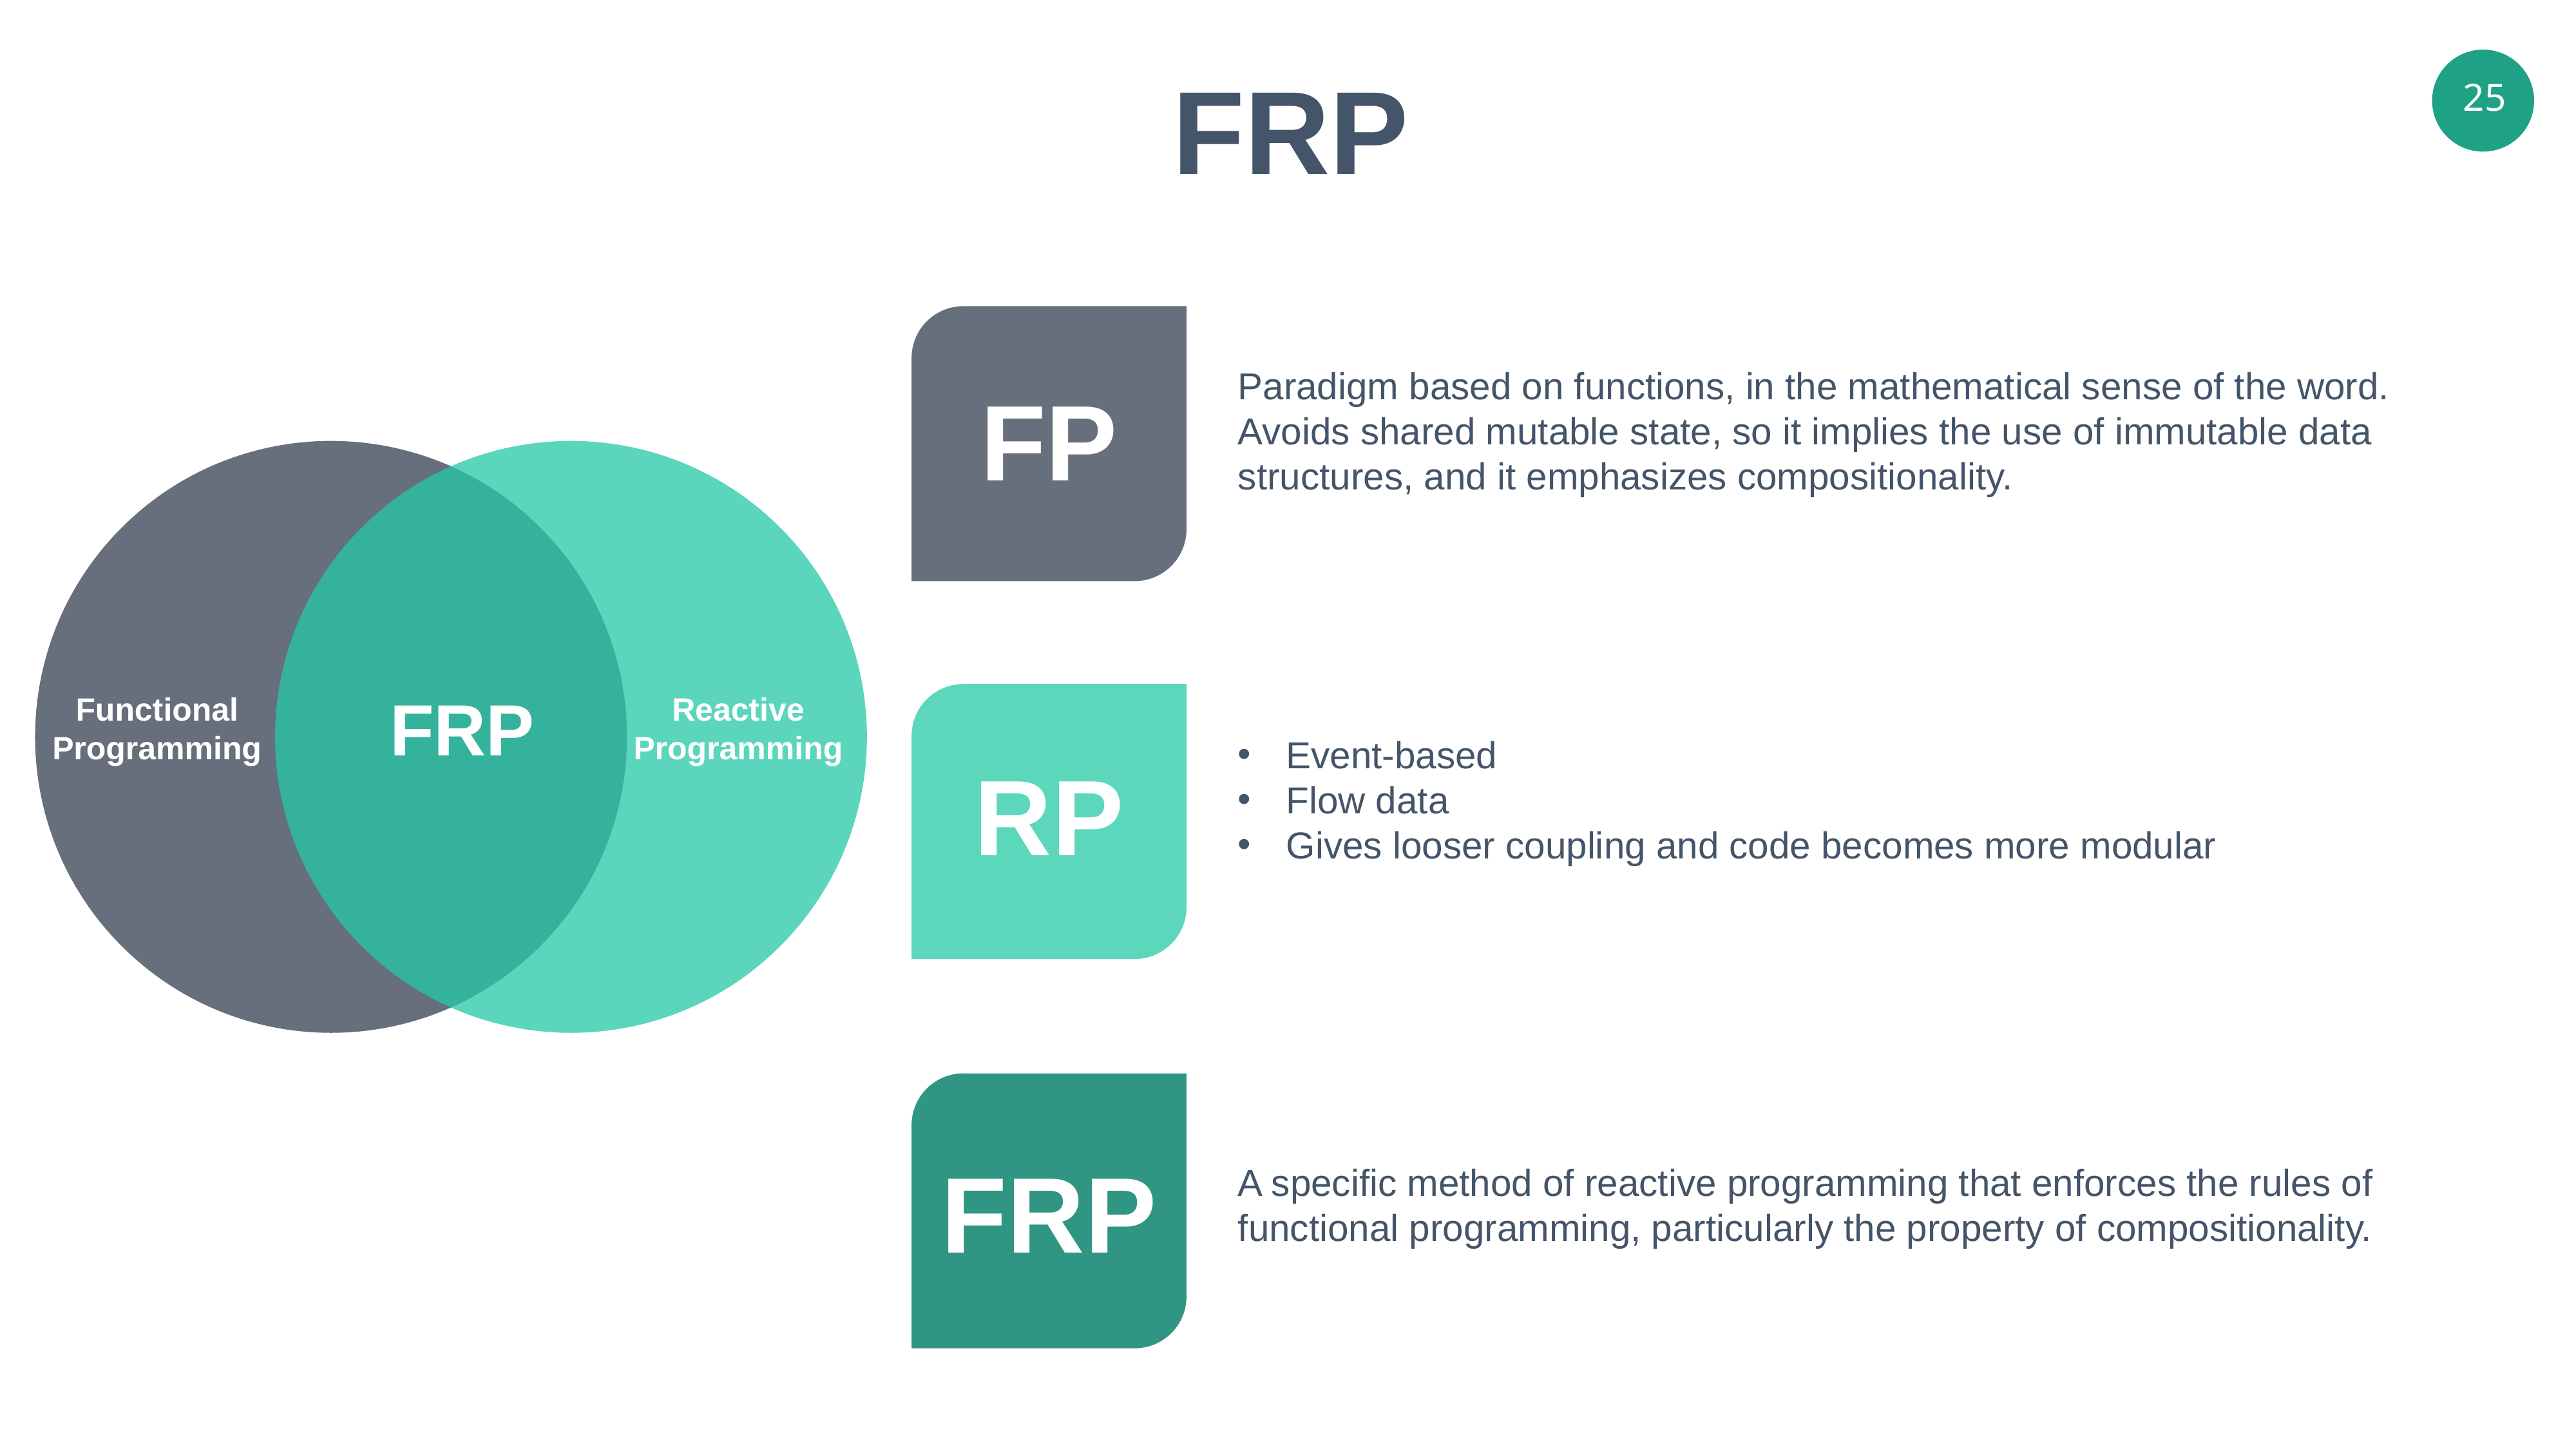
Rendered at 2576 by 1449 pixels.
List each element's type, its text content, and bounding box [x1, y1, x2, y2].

text_box FRP [183, 51, 2399, 203]
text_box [899, 684, 2535, 960]
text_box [899, 1073, 2535, 1349]
text_box FRP [244, 679, 680, 775]
text_box [40, 440, 451, 683]
text_box [37, 771, 450, 1033]
text_box Reactive Programming [568, 683, 908, 771]
text_box [277, 771, 865, 1033]
text_box [280, 440, 863, 683]
text_box Functional Programming [0, 683, 244, 771]
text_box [899, 306, 2535, 582]
